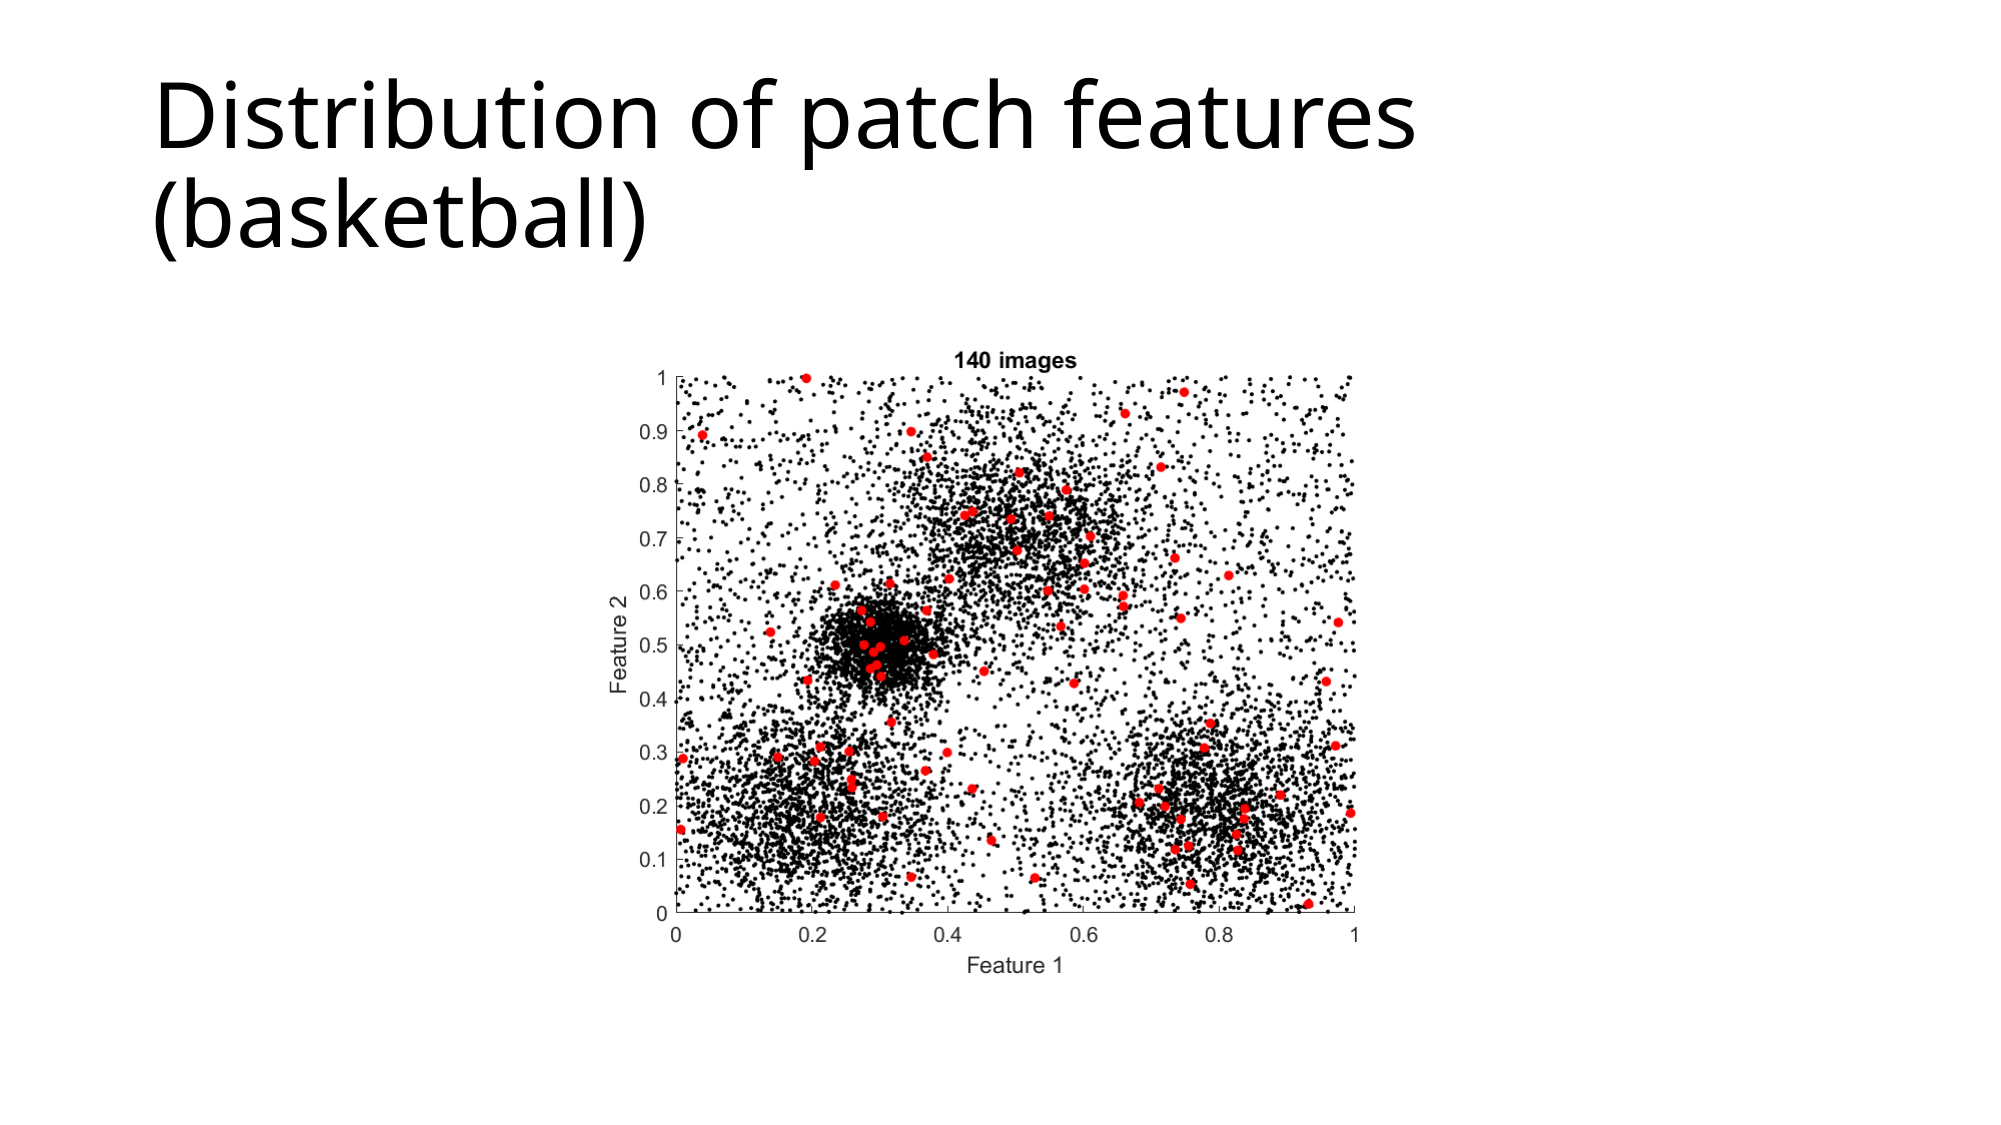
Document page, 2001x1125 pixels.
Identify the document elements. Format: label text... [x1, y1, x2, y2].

title Distribution of patch features (basketball) [137, 59, 1863, 278]
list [562, 328, 1438, 985]
